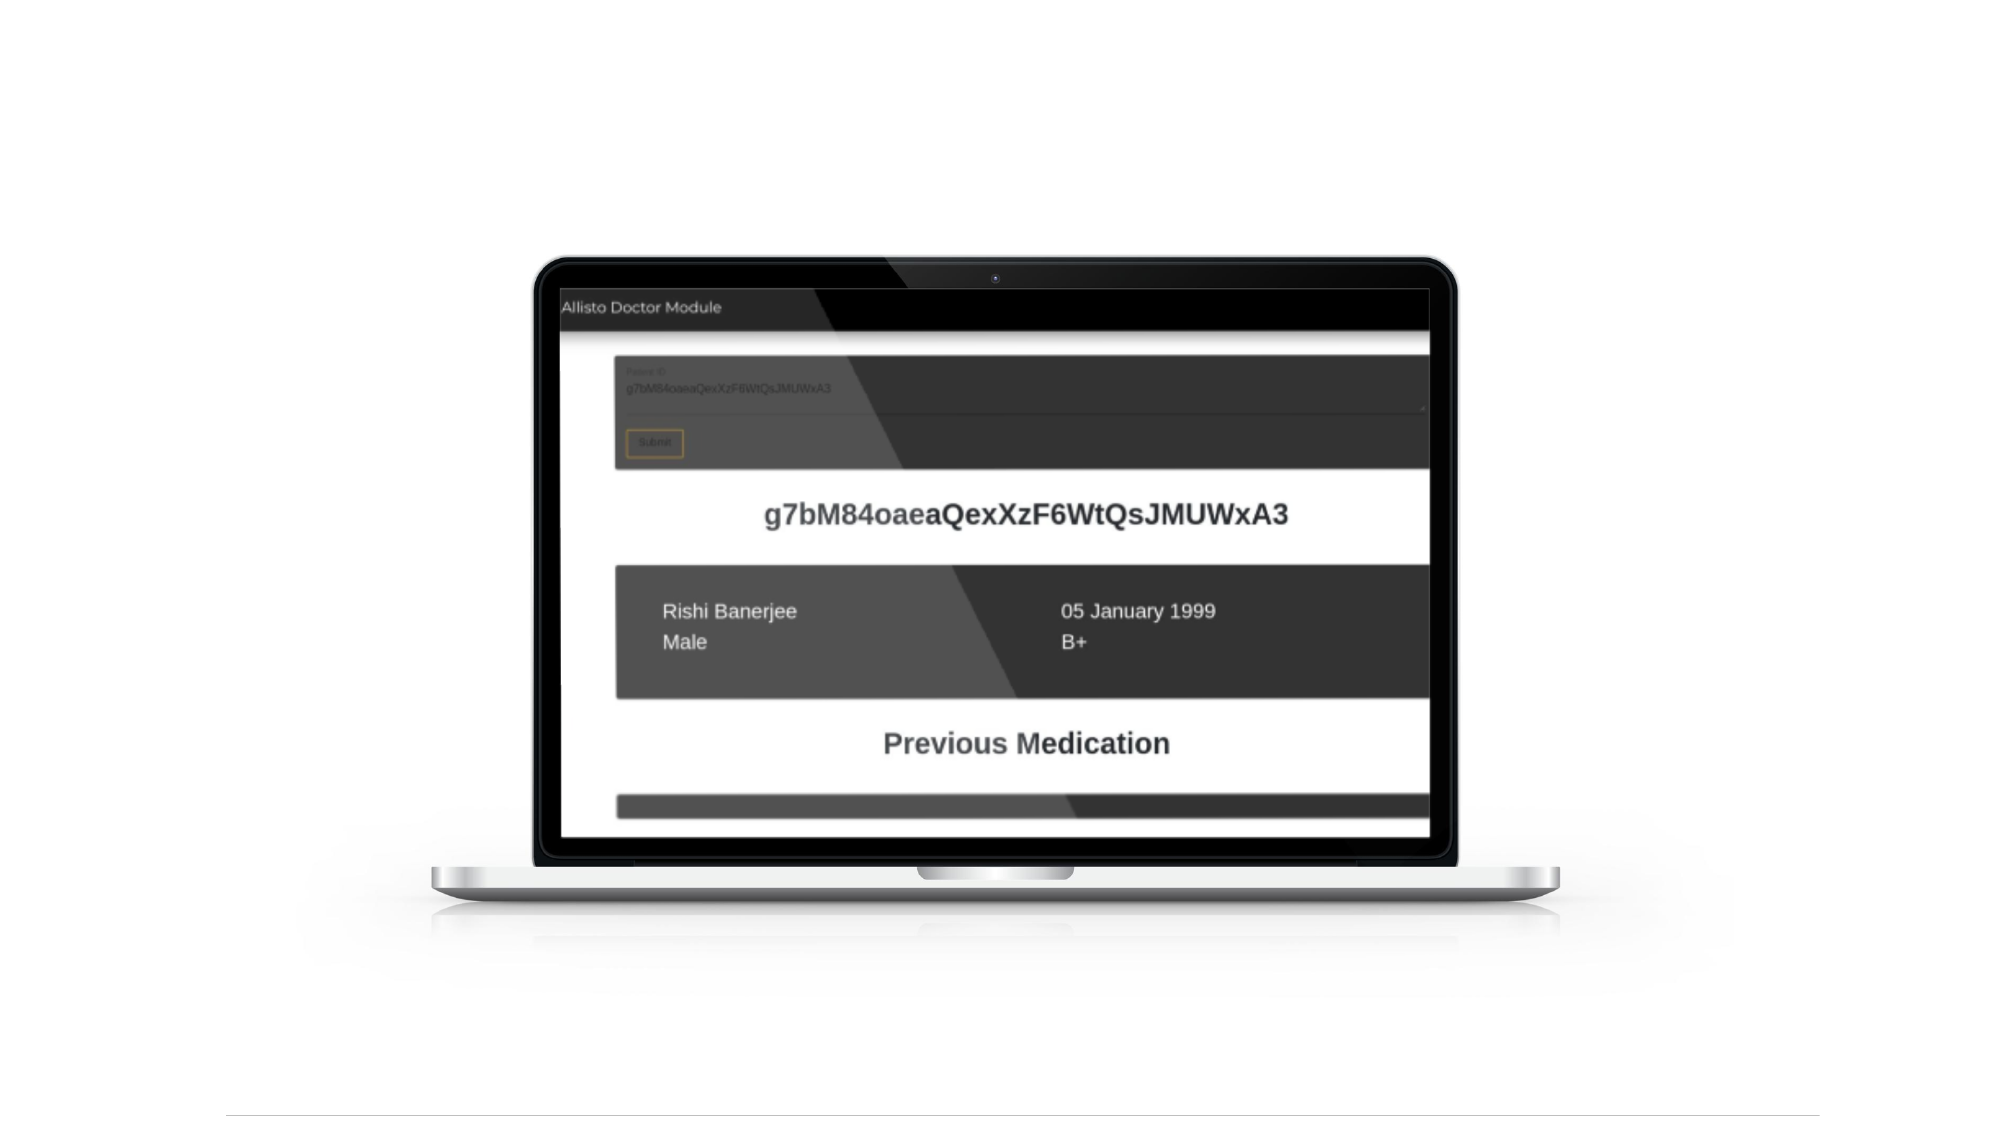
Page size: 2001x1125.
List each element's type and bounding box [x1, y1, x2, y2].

picture [225, 74, 1820, 1116]
